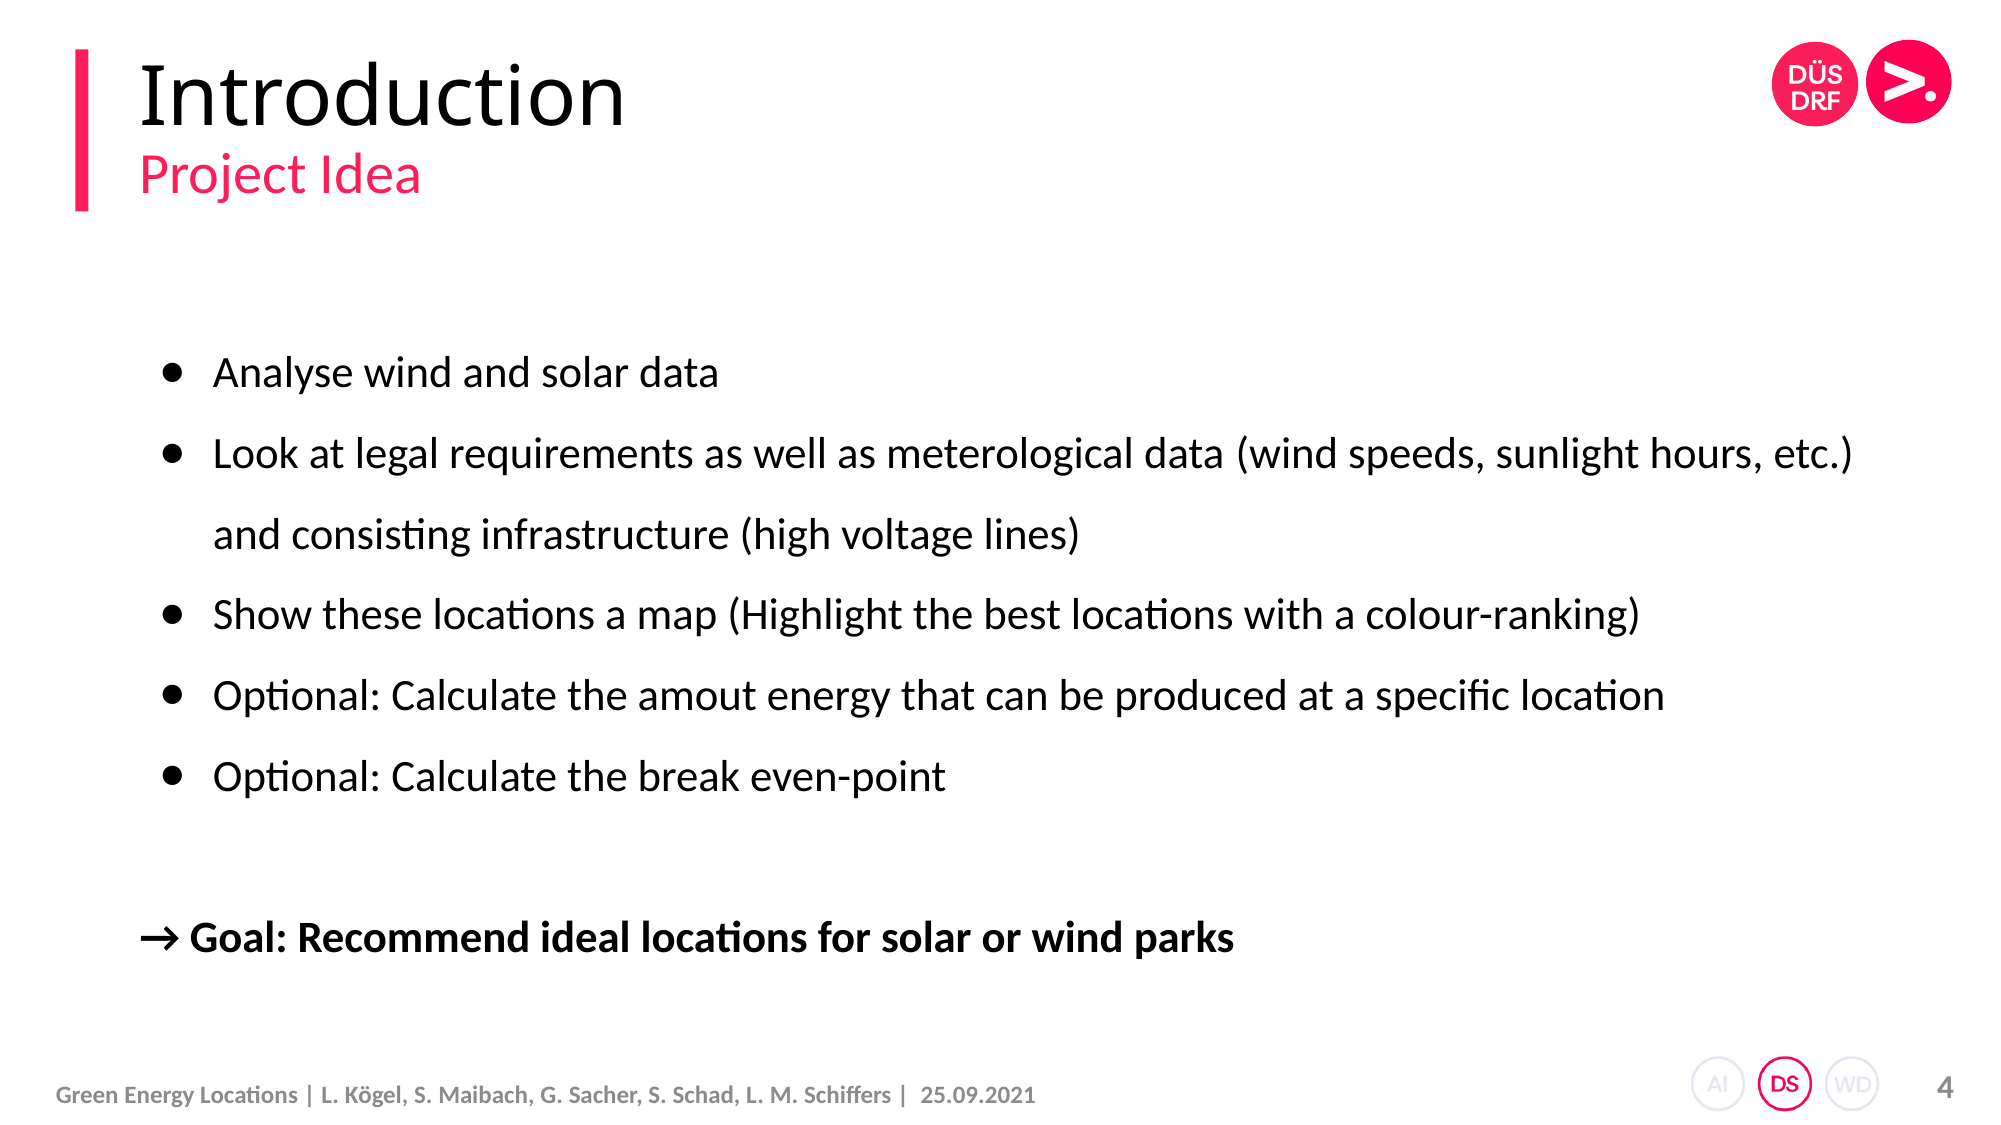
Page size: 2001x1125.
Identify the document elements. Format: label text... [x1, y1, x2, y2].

text_box [74, 48, 89, 212]
text_box Analyse wind and solar data Look at legal requirements as well as meterological data (wind speeds, sunlight hours, etc.) and consisting infrastructure (high voltage lines) Show these locations a map (Highlight the best locations with a colour-ranking) Optional: Calculate the amout energy that can be produced at a specific location Optional: Calculate the break even-point → Goal: Recommend ideal locations for solar or wind parks [124, 301, 1931, 977]
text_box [1770, 29, 1955, 128]
picture [1687, 1049, 1891, 1115]
slide_number 4 [1518, 1055, 1969, 1116]
title Introduction Project Idea [124, 21, 1850, 239]
footer Green Energy Locations | L. Kögel, S. Maibach, G. Sacher, S. Schad, L. M. Schiffers | 25.09.2021 [0, 1061, 1170, 1125]
